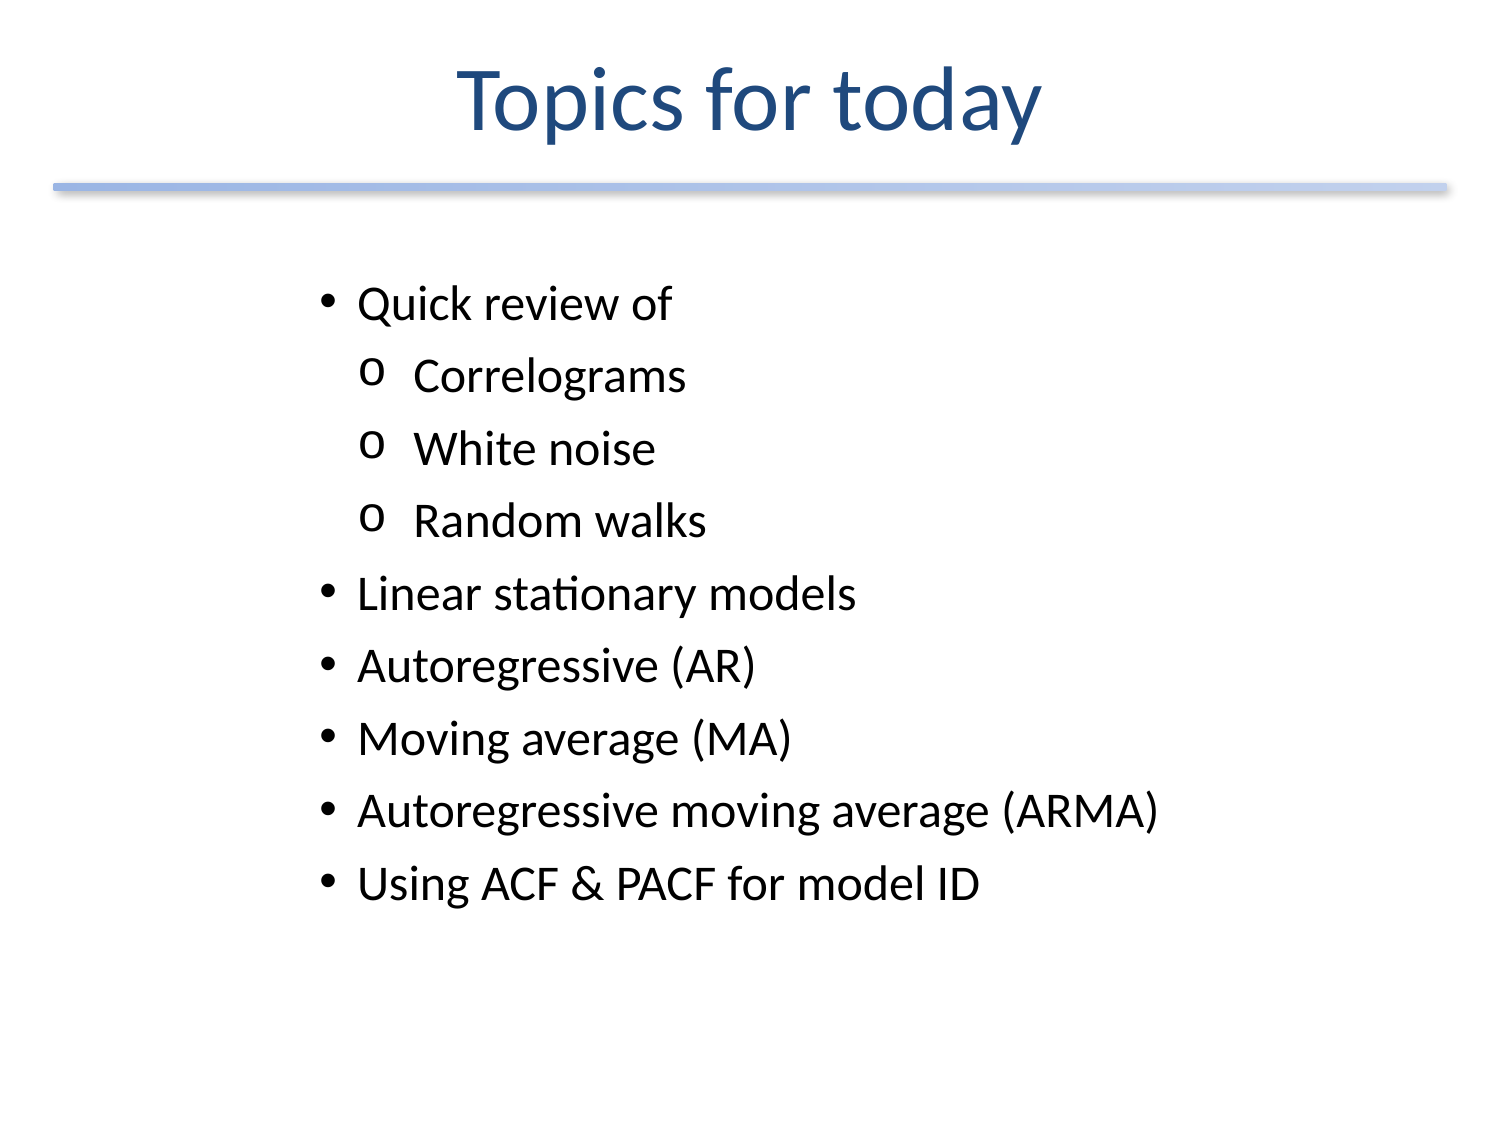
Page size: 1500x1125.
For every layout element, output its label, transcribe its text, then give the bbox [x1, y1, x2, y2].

title Topics for today [0, 0, 1500, 188]
text_box Quick review of Correlograms White noise Random walks Linear stationary models Autoregressive (AR) Moving average (MA) Autoregressive moving average (ARMA) Using ACF & PACF for model ID [304, 262, 1196, 918]
text_box [53, 183, 1447, 191]
